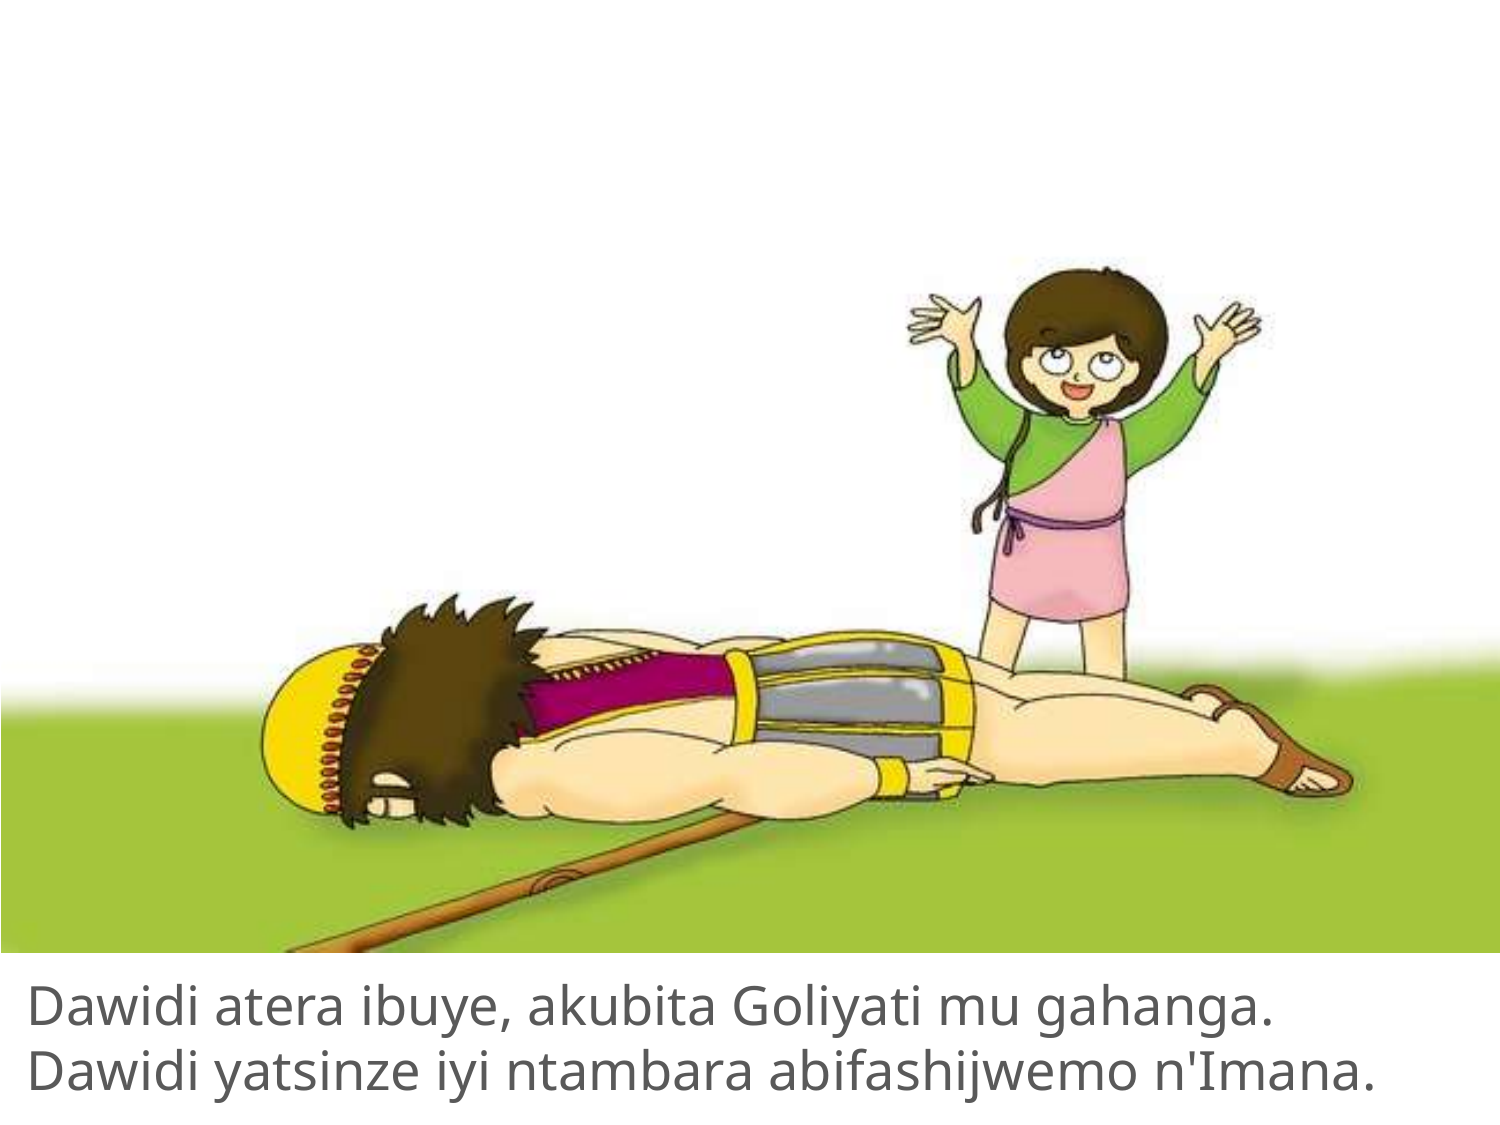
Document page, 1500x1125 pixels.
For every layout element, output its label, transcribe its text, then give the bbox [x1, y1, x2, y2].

text_box Dawidi atera ibuye, akubita Goliyati mu gahanga. Dawidi yatsinze iyi ntambara abifashijwemo n'Imana. [11, 964, 1498, 1109]
picture [1, 0, 1500, 953]
